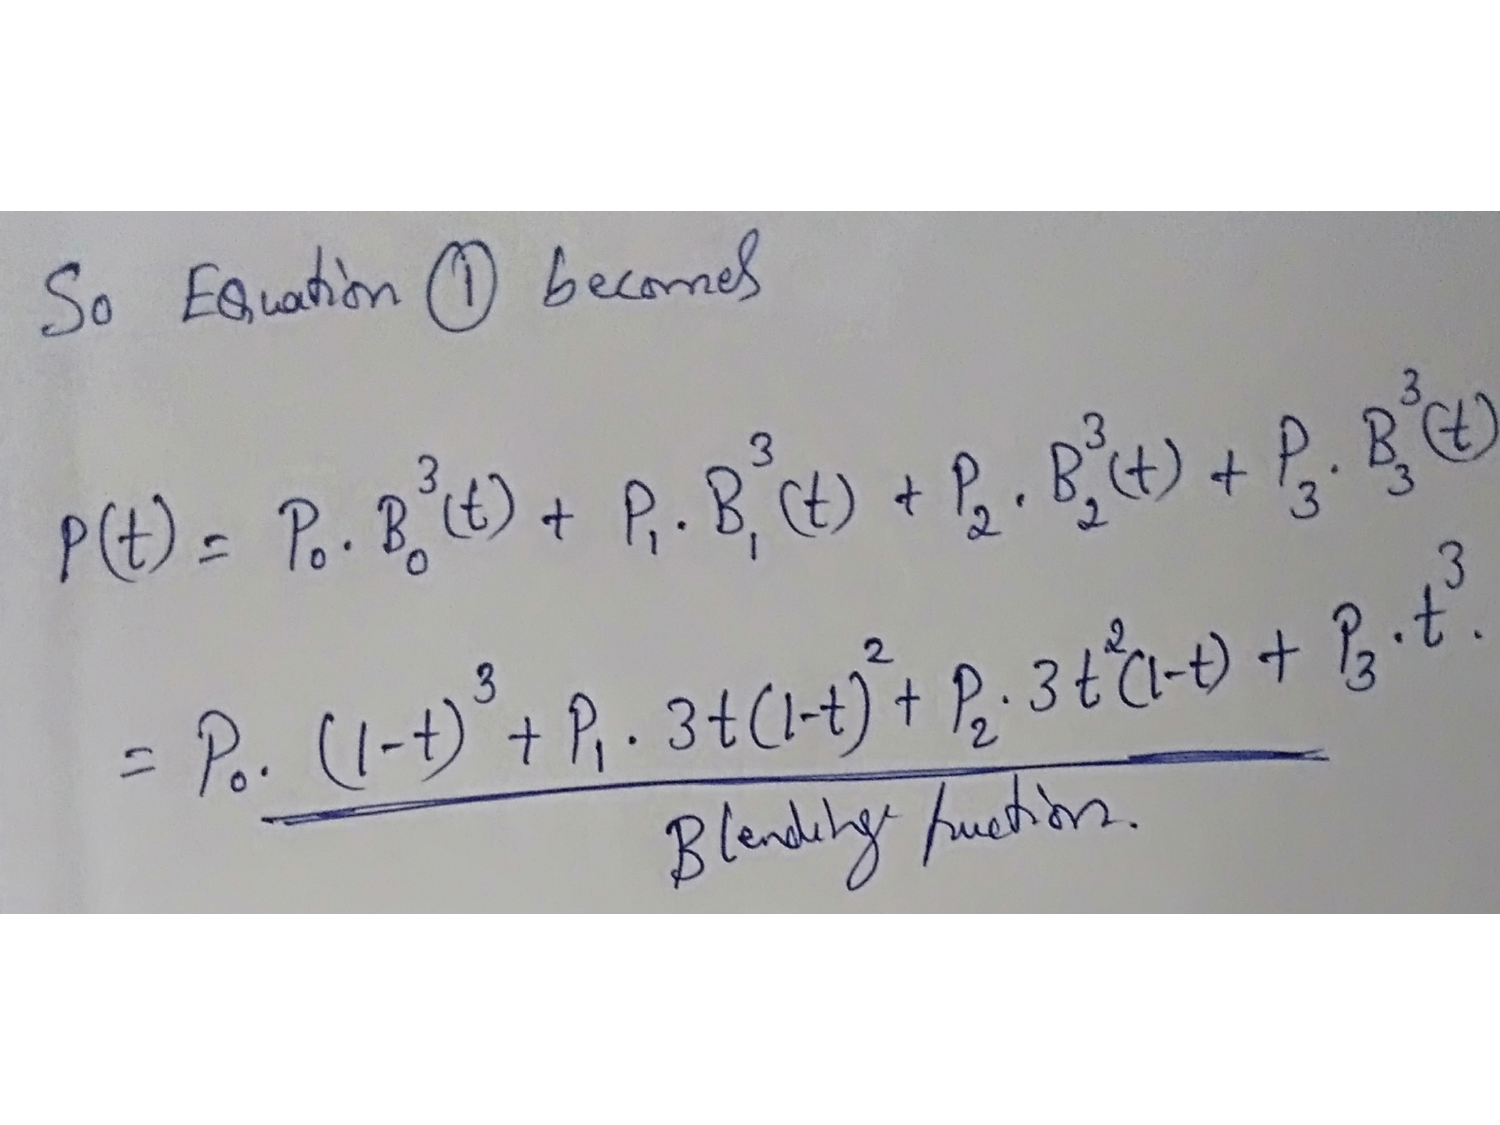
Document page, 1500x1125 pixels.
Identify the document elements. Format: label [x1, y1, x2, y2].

picture [0, 211, 1500, 914]
